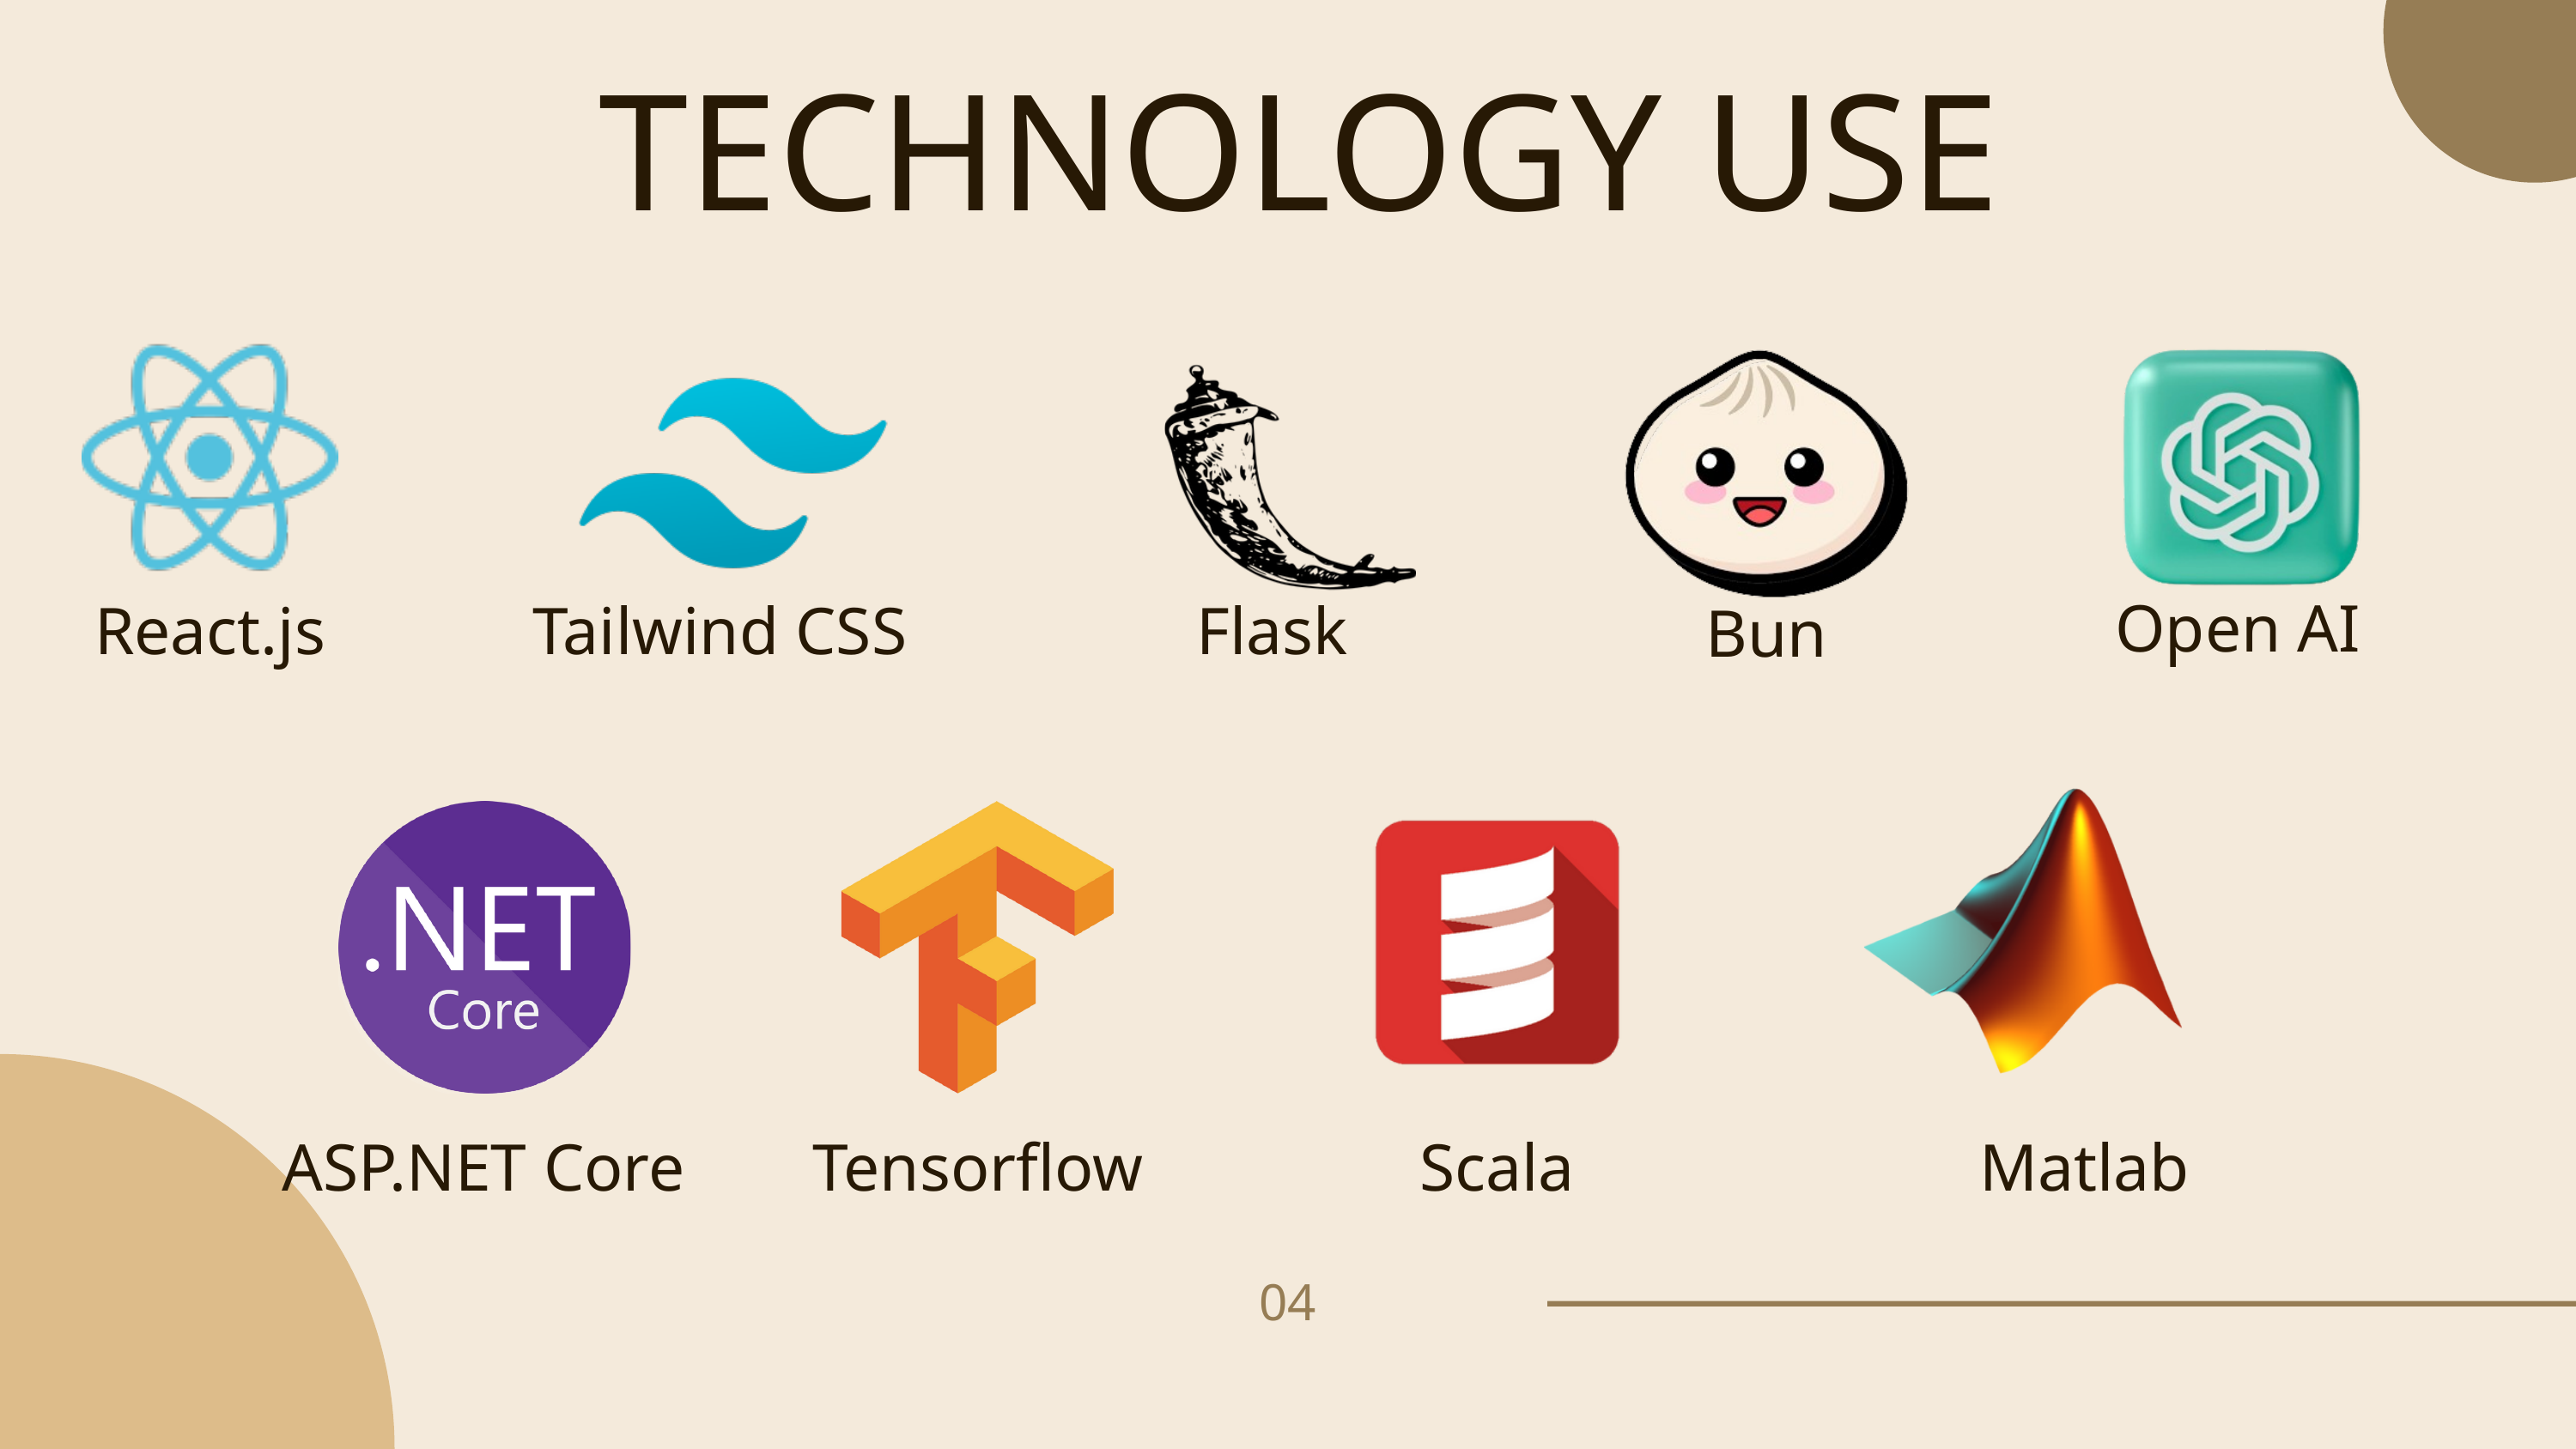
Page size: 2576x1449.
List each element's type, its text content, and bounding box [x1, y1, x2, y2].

text_box [338, 801, 631, 1094]
text_box [2052, 281, 2432, 600]
text_box [1863, 787, 2183, 1074]
text_box Scala [1261, 1139, 1734, 1204]
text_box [2383, 0, 2576, 183]
text_box [82, 330, 339, 587]
text_box Tensorflow [741, 1139, 1215, 1204]
text_box TECHNOLOGY USE [556, 49, 2085, 243]
text_box 04 [822, 1280, 1754, 1331]
text_box Open AI [2002, 600, 2475, 665]
text_box [1288, 733, 1707, 1139]
text_box ASP.NET Core [398, 1139, 720, 1204]
text_box [1624, 349, 1910, 598]
text_box Matlab [1848, 1139, 2321, 1204]
text_box [1164, 349, 1416, 600]
text_box Flask [1036, 603, 1509, 668]
text_box React.js [0, 603, 447, 668]
text_box [841, 801, 1115, 1094]
text_box Tailwind CSS [483, 603, 957, 668]
text_box Bun [1530, 605, 2003, 670]
text_box [575, 316, 891, 603]
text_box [0, 1053, 395, 1449]
